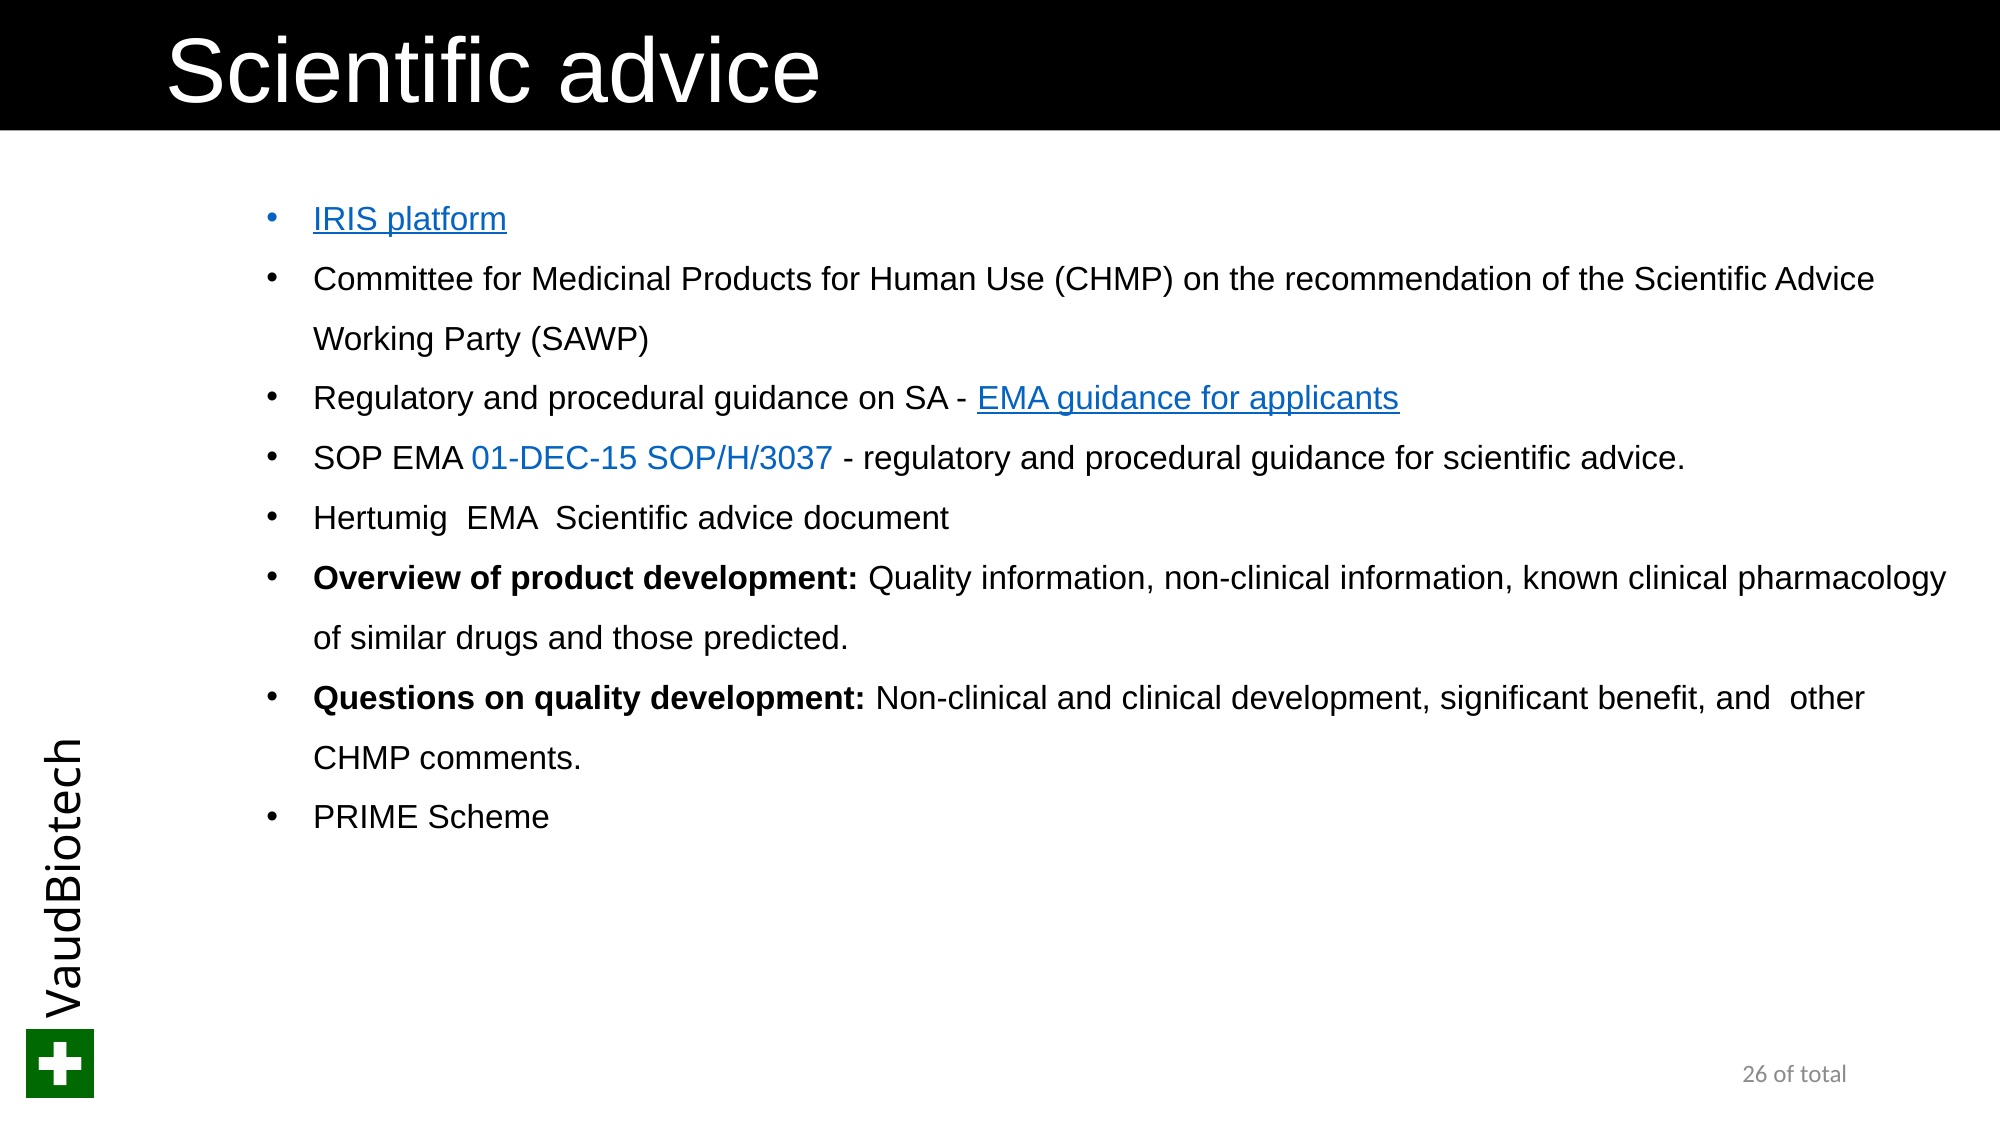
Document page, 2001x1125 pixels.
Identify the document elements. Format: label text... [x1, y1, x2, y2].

slide_number 26 of total [1412, 1042, 1863, 1103]
text_box Scientific advice [0, 0, 2000, 131]
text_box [0, 872, 251, 947]
picture [26, 1029, 94, 1098]
text_box IRIS platform Committee for Medicinal Products for Human Use (CHMP) on the recommendation of the Scientific Advice Working Party (SAWP) Regulatory and procedural guidance on SA - EMA guidance for applicants SOP EMA 01-DEC-15 SOP/H/3037 - regulatory and procedural guidance for scientific advice. Hertumig EMA Scientific advice document Overview of product development: Quality information, non-clinical information, known clinical pharmacology of similar drugs and those predicted. Questions on quality development: Non-clinical and clinical development, significant benefit, and other CHMP comments. PRIME Scheme [251, 169, 1969, 843]
